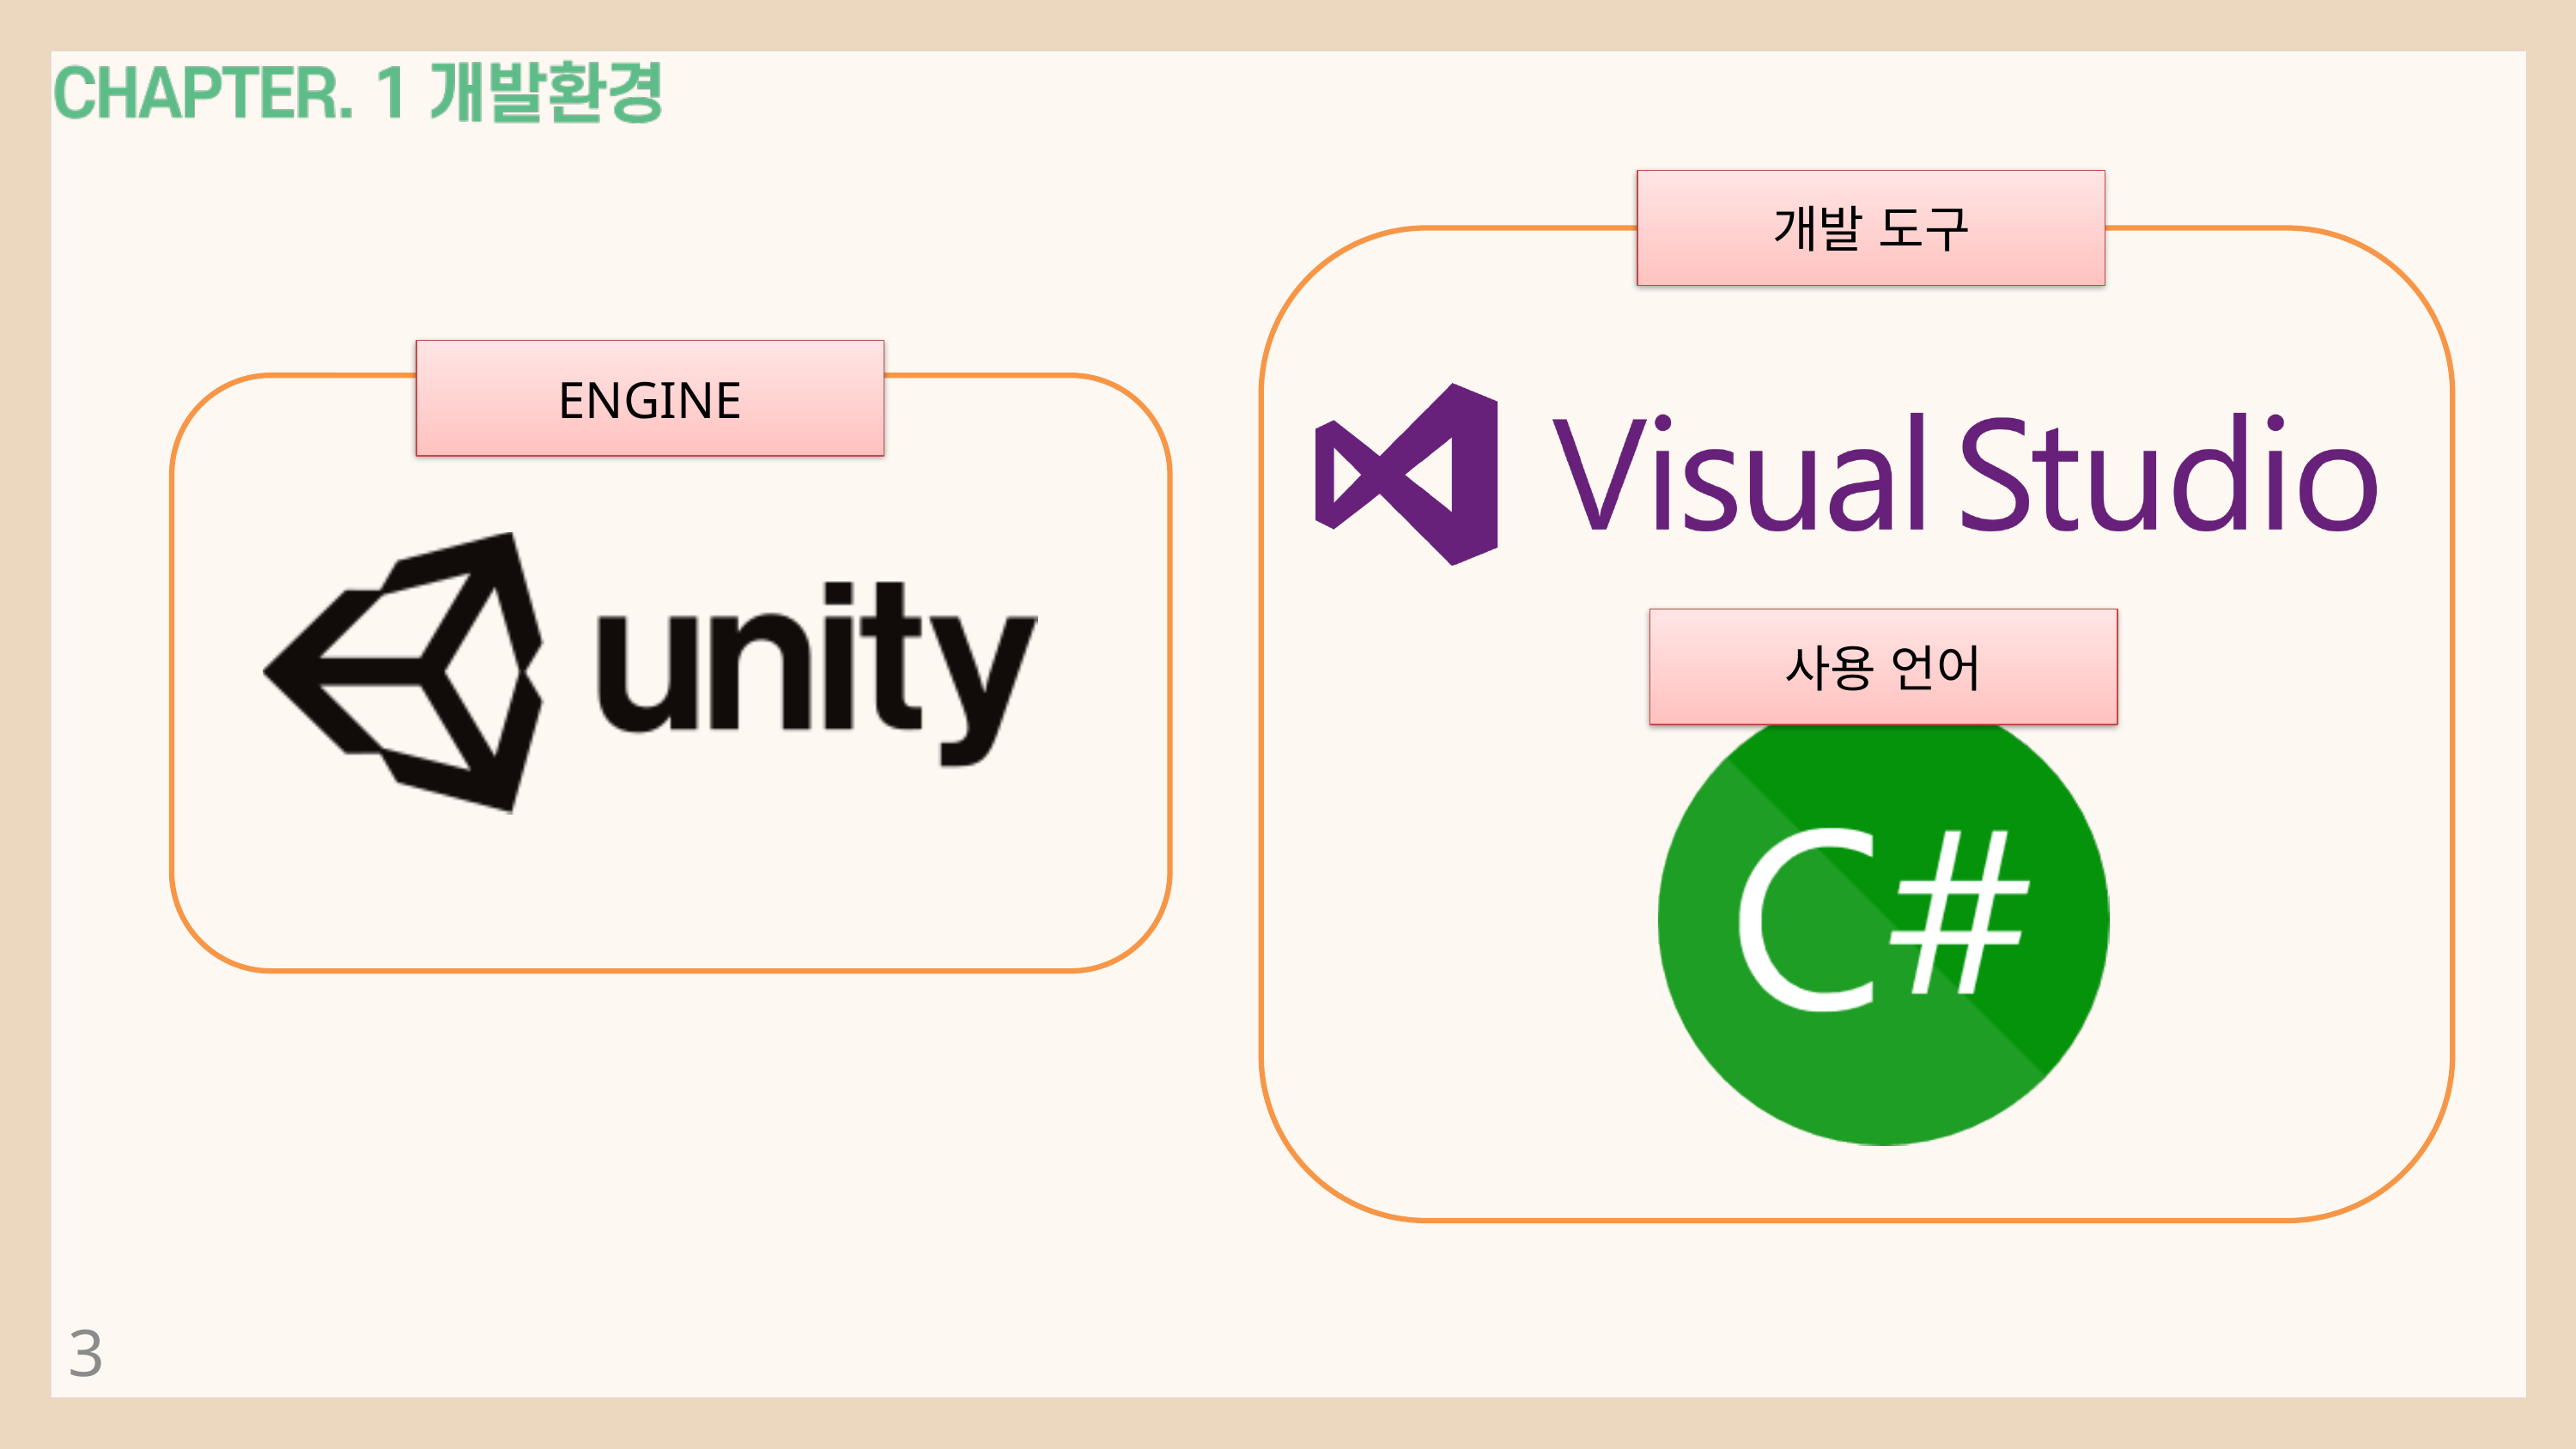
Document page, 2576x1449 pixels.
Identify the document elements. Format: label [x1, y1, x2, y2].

picture [1657, 694, 2110, 1146]
picture [42, 37, 703, 154]
picture [262, 531, 1038, 815]
picture [1315, 383, 2398, 567]
text_box [0, 0, 2576, 1449]
